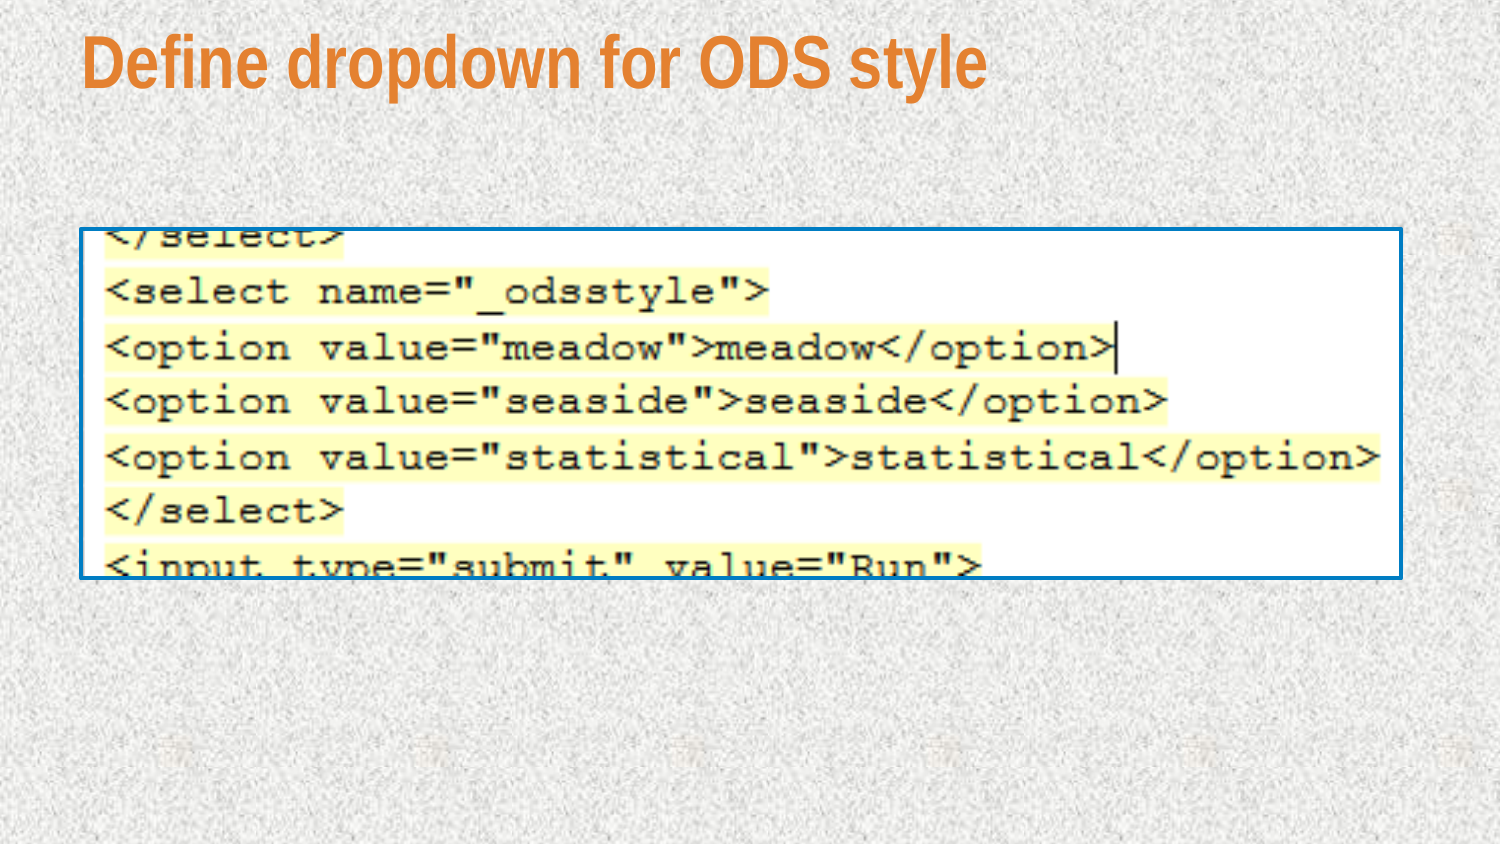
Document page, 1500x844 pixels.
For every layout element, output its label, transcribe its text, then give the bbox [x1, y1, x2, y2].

title Define dropdown for ODS style [66, 21, 1413, 111]
picture [0, 0, 1500, 844]
